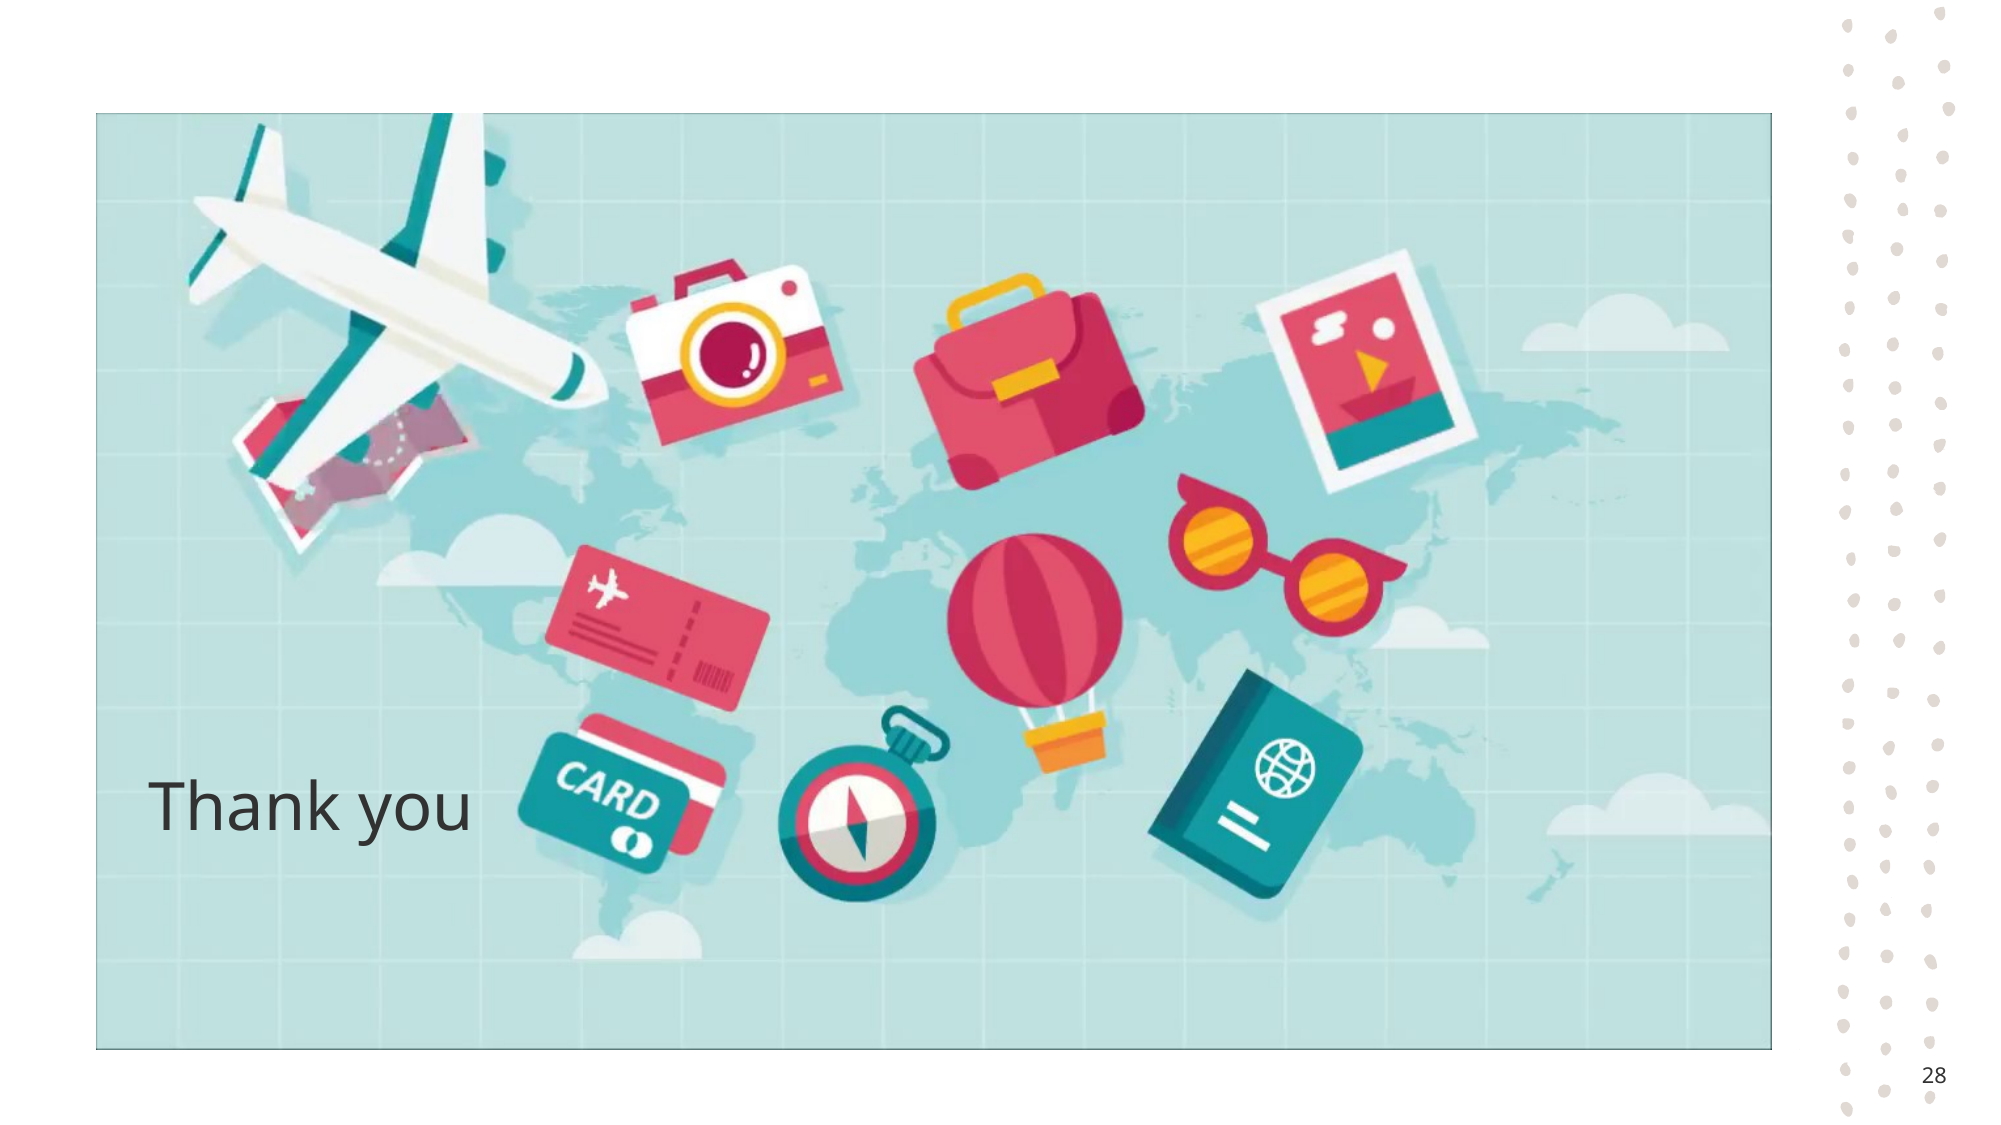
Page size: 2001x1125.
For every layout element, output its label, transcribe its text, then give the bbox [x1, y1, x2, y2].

picture [96, 113, 1772, 1050]
slide_number 28 [1879, 1046, 1962, 1107]
